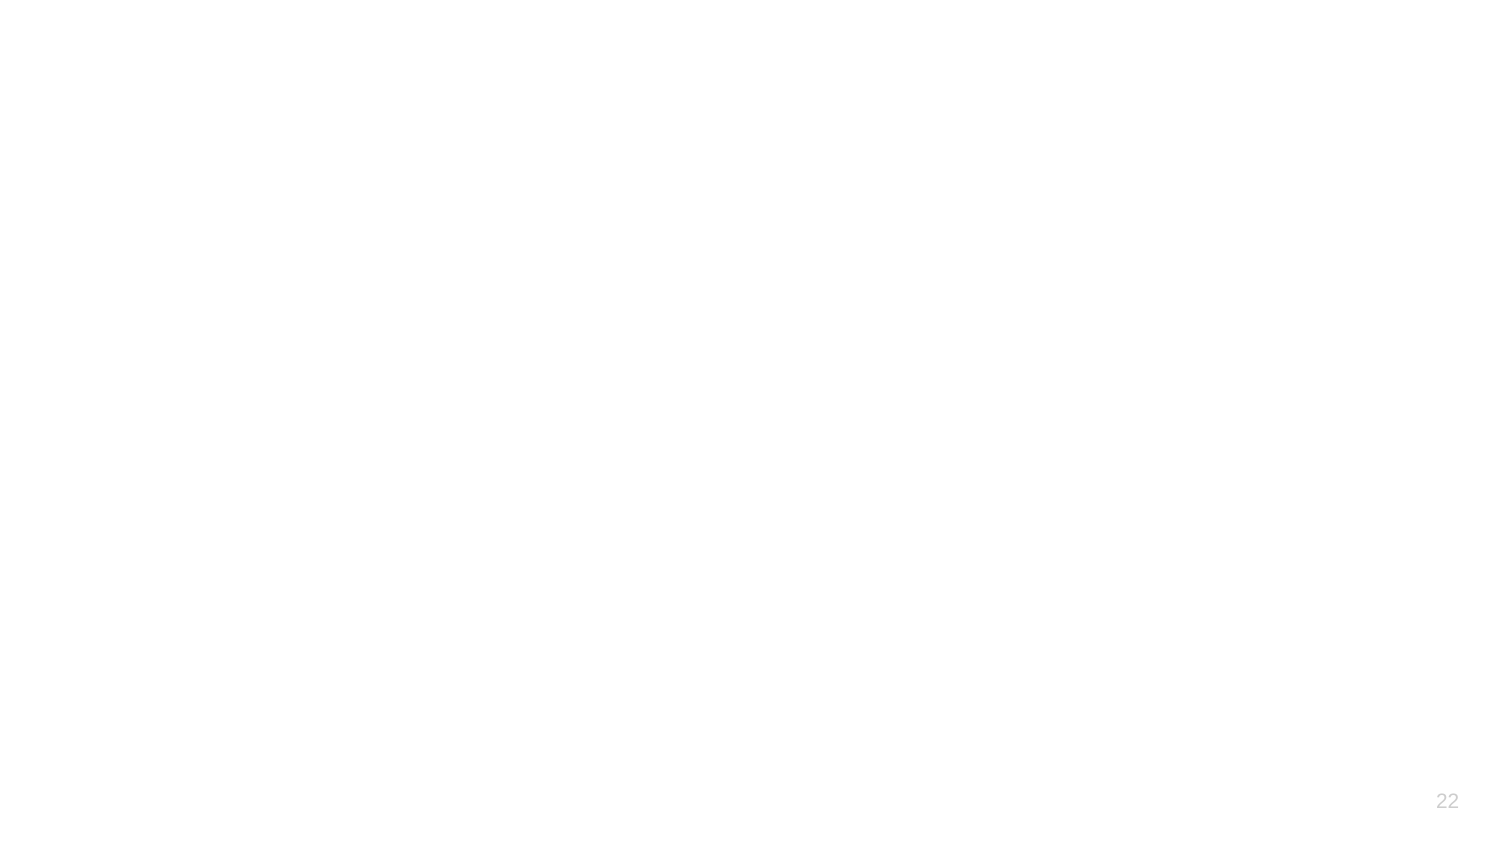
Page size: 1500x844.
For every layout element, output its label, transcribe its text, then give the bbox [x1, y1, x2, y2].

slide_number 21 [1393, 777, 1475, 823]
